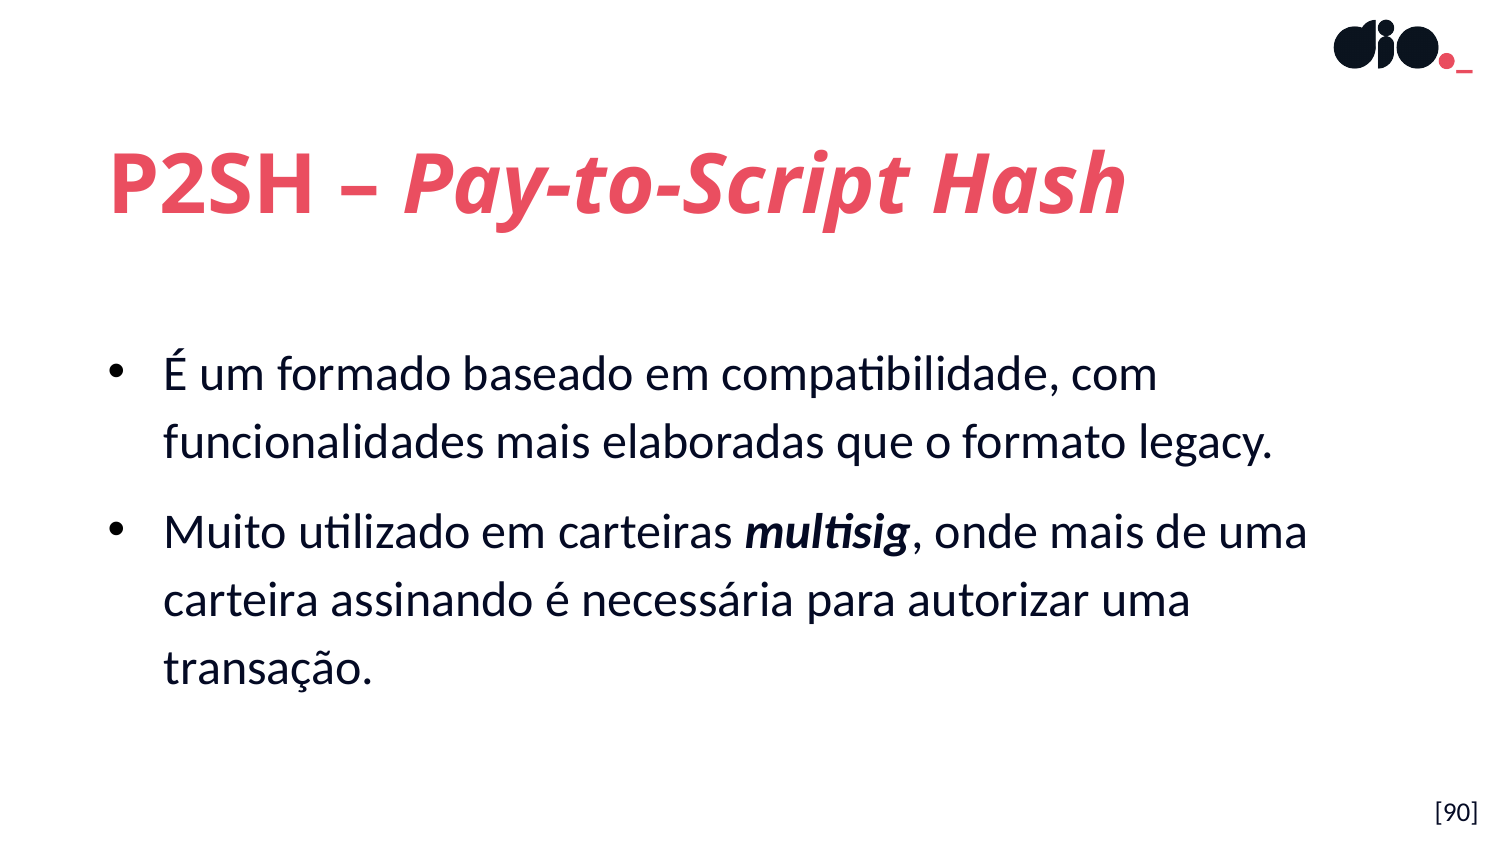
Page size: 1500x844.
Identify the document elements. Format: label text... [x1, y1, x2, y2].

picture [1333, 19, 1473, 74]
text_box P2SH – Pay-to-Script Hash [92, 104, 1408, 243]
slide_number [90] [1403, 779, 1494, 844]
text_box É um formado baseado em compatibilidade, com funcionalidades mais elaboradas que o formato legacy. Muito utilizado em carteiras multisig, onde mais de uma carteira assinando é necessária para autorizar uma transação. [92, 243, 1408, 786]
